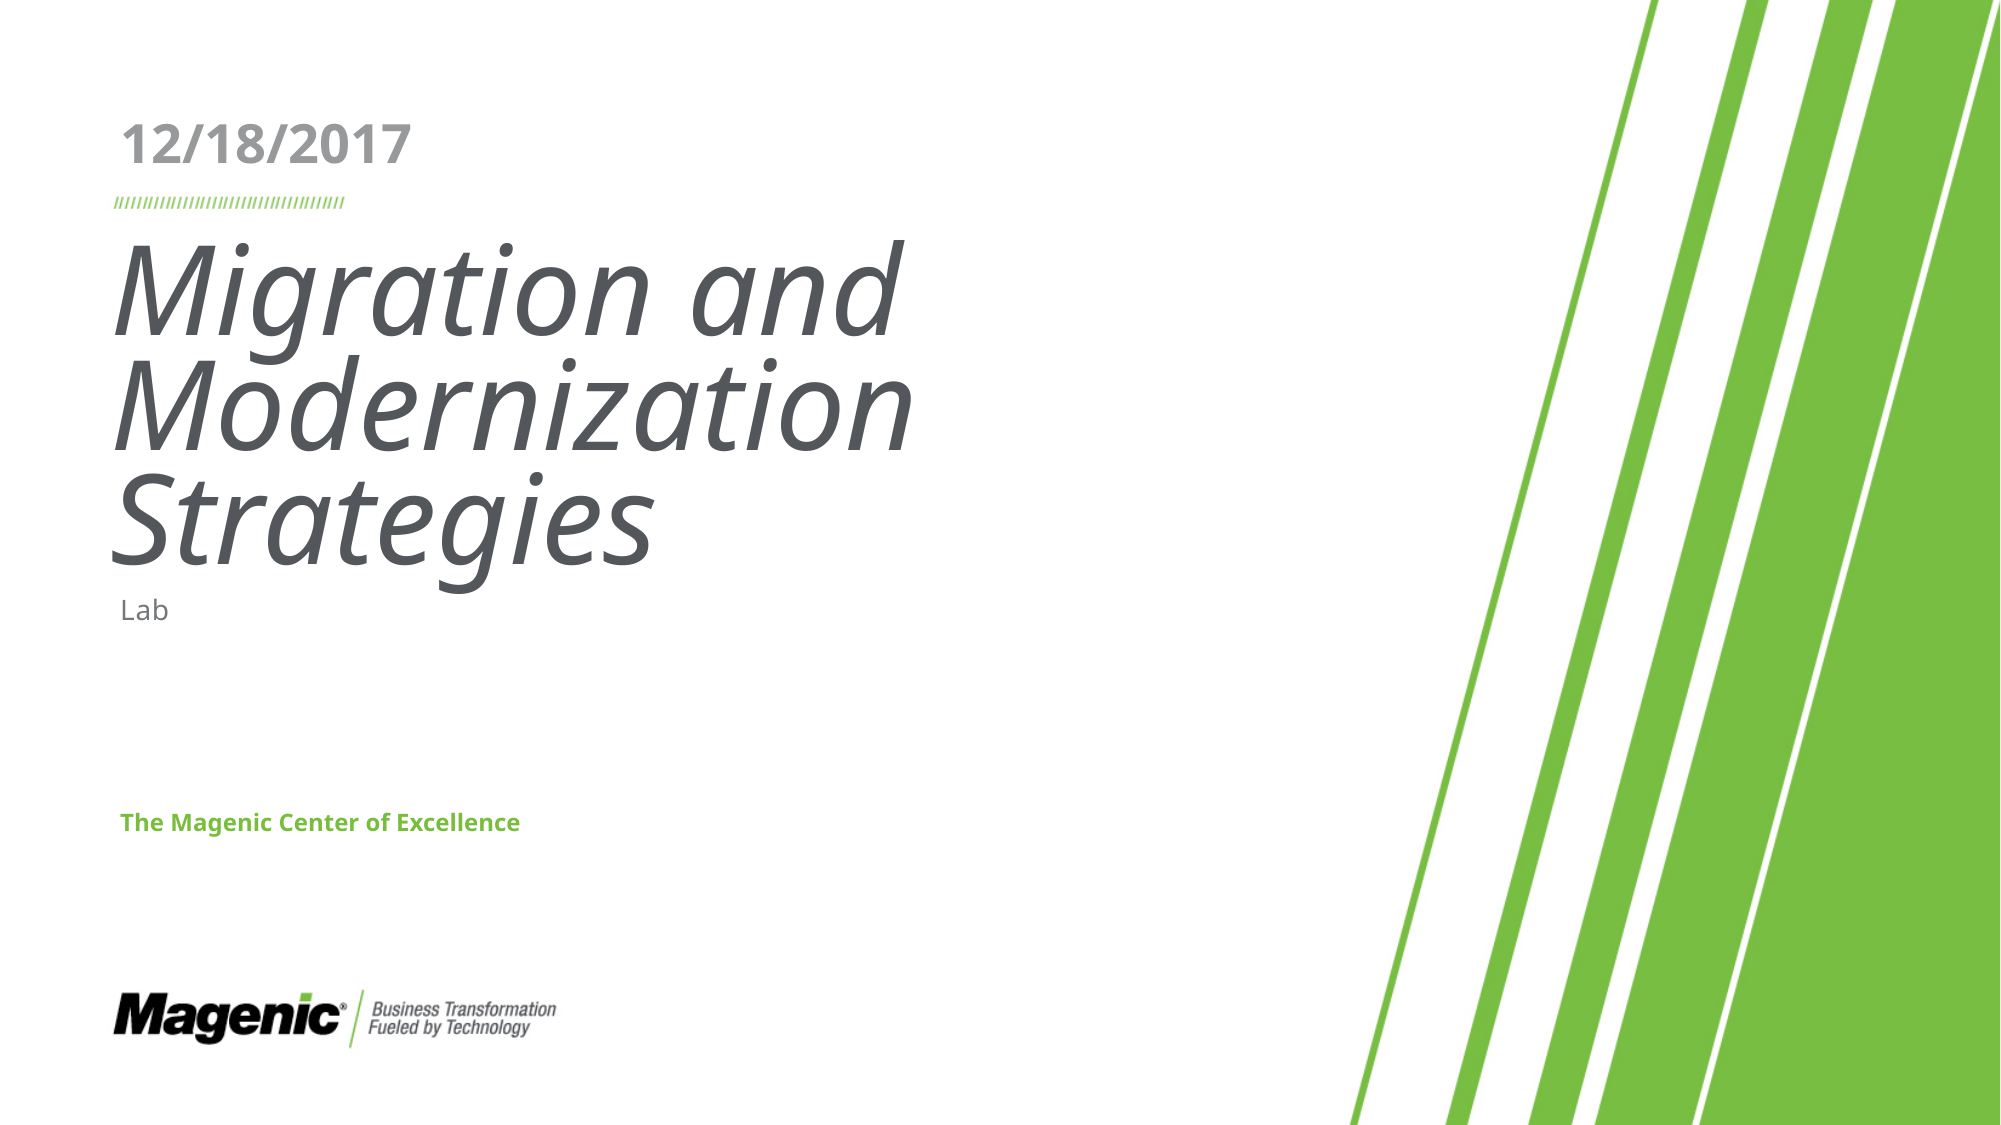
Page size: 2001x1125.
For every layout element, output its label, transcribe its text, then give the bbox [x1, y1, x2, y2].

list 12/18/2017 [105, 109, 726, 178]
picture [0, 0, 2001, 1125]
subtitle Lab [105, 582, 1281, 646]
list The Magenic Center of Excellence [105, 645, 639, 991]
title Migration and Modernization Strategies [95, 238, 1281, 544]
